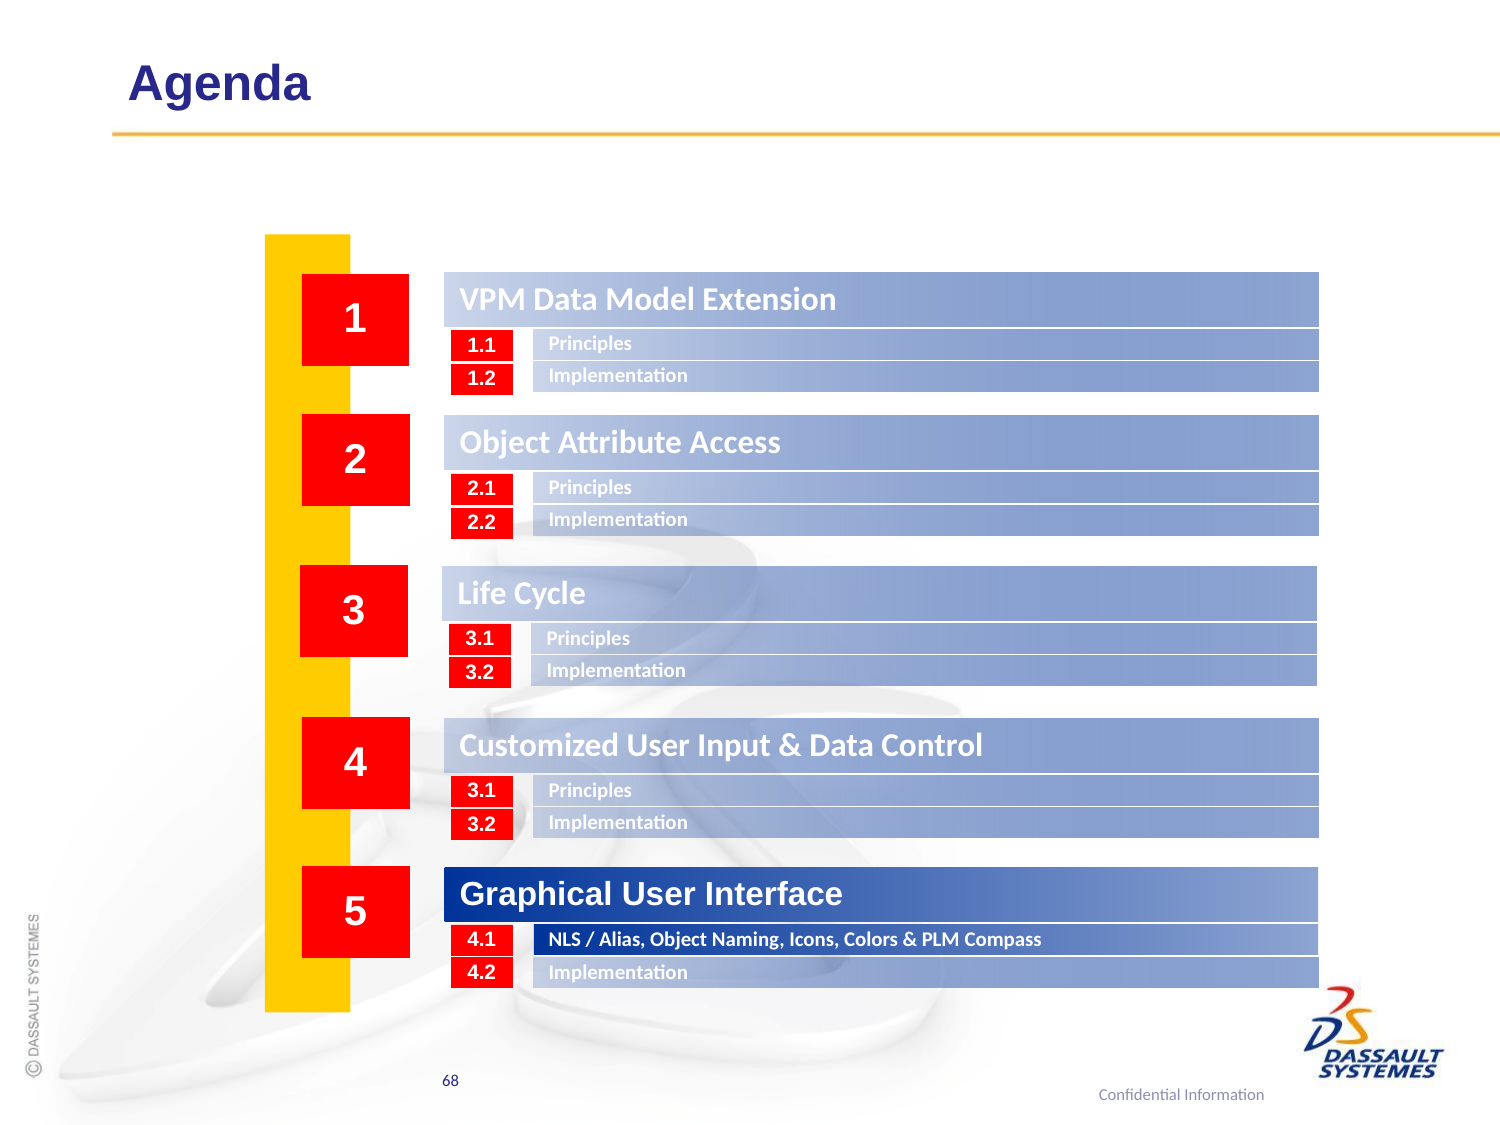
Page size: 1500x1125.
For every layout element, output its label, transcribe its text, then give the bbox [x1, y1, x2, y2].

text_box 3.2 [451, 809, 512, 840]
text_box Implementation [533, 808, 1319, 838]
text_box 3 [300, 565, 408, 657]
text_box 5 [301, 866, 410, 958]
text_box Principles [531, 623, 1317, 654]
text_box Customized User Input & Data Control [444, 718, 1319, 773]
text_box 2 [301, 414, 410, 506]
text_box Principles [533, 472, 1319, 503]
text_box 1 [301, 274, 409, 365]
text_box NLS / Alias, Object Naming, Icons, Colors & PLM Compass [533, 924, 1319, 955]
text_box 4 [301, 717, 410, 809]
text_box 3.2 [449, 657, 511, 688]
text_box Implementation [533, 505, 1319, 536]
text_box Implementation [533, 957, 1319, 988]
text_box 4.1 [451, 924, 512, 955]
text_box 1.2 [451, 364, 512, 394]
text_box Principles [533, 329, 1319, 360]
text_box [264, 234, 351, 1013]
text_box Implementation [531, 655, 1317, 686]
text_box 2.2 [451, 508, 512, 538]
text_box Object Attribute Access [444, 415, 1319, 470]
text_box 4.2 [451, 957, 512, 988]
text_box VPM Data Model Extension [444, 272, 1319, 327]
text_box Graphical User Interface [444, 867, 1319, 922]
text_box Life Cycle [442, 566, 1317, 621]
text_box 2.1 [451, 473, 512, 504]
text_box 3.1 [451, 776, 512, 806]
text_box 3.1 [449, 623, 511, 654]
text_box 1.1 [451, 330, 512, 361]
text_box Principles [533, 776, 1319, 806]
title Agenda [112, 43, 1500, 119]
picture [0, 0, 1500, 1125]
text_box Implementation [533, 361, 1319, 392]
